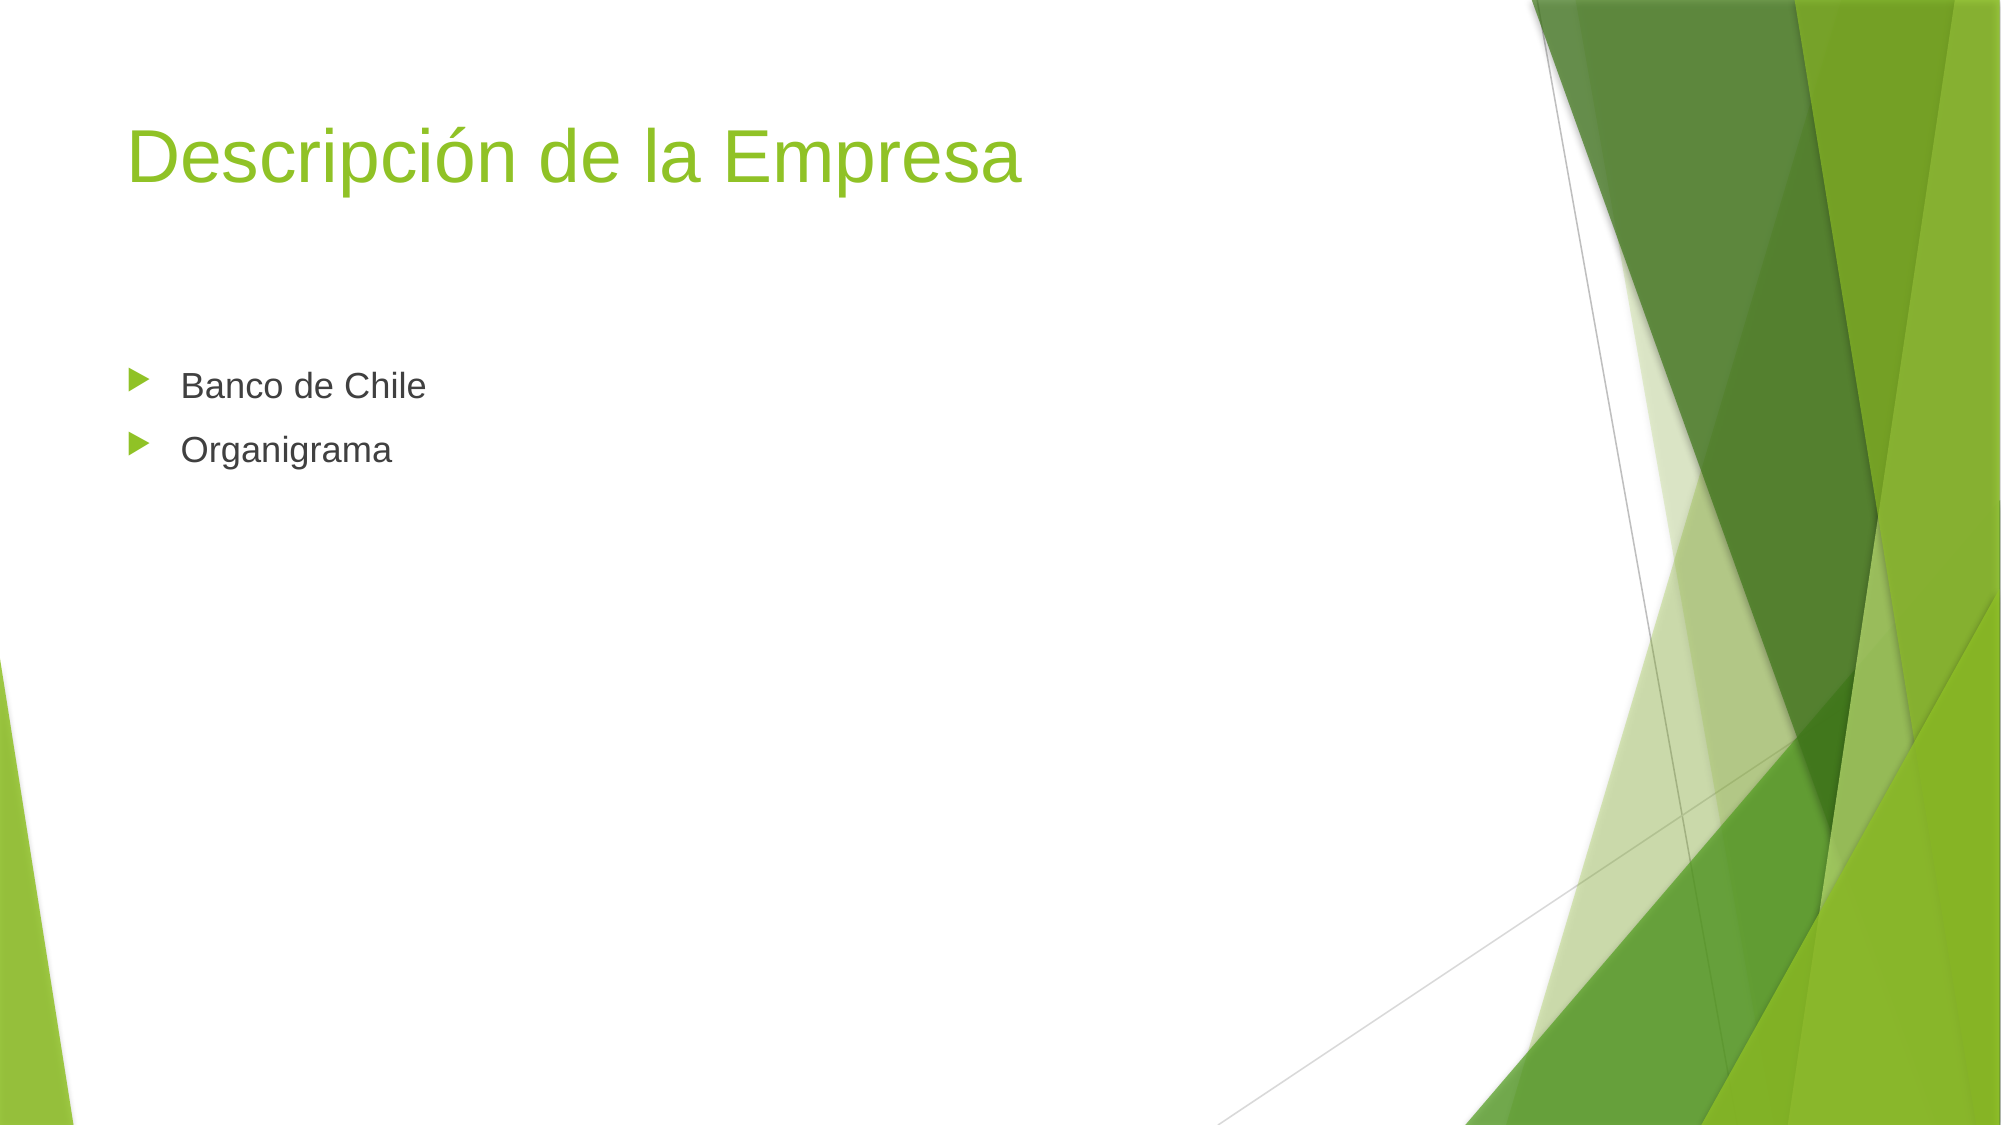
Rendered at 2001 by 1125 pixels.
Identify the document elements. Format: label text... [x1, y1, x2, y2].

title Descripción de la Empresa [111, 99, 1522, 317]
list Banco de Chile Organigrama [111, 354, 798, 478]
